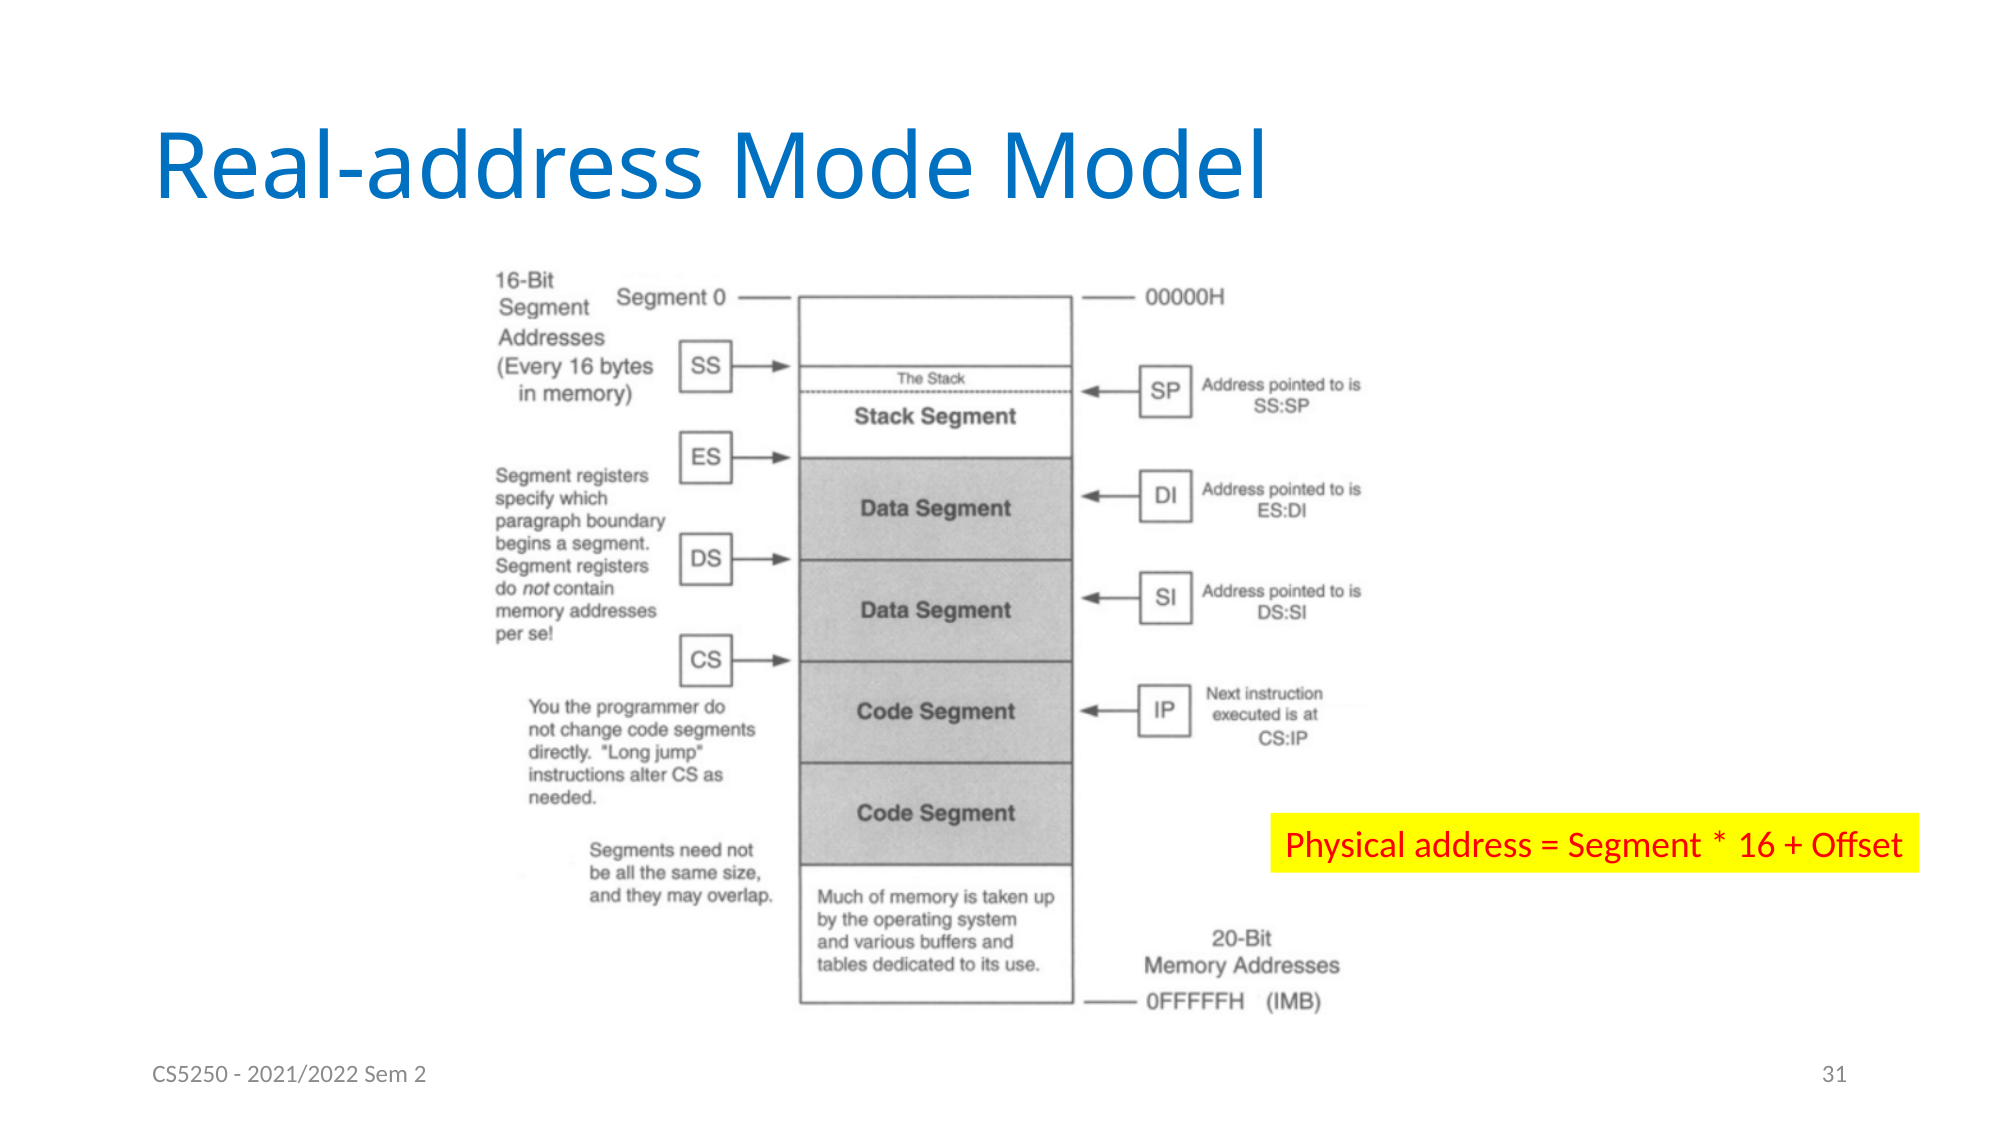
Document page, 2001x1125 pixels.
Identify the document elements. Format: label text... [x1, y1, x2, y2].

title Real-address Mode Model [137, 59, 1863, 278]
slide_number CS5250 - 2021/2022 Sem 2 [137, 1042, 588, 1103]
picture [480, 247, 1392, 1062]
text_box Physical address = Segment * 16 + Offset [1392, 812, 1919, 873]
slide_number 31 [1412, 1042, 1863, 1103]
